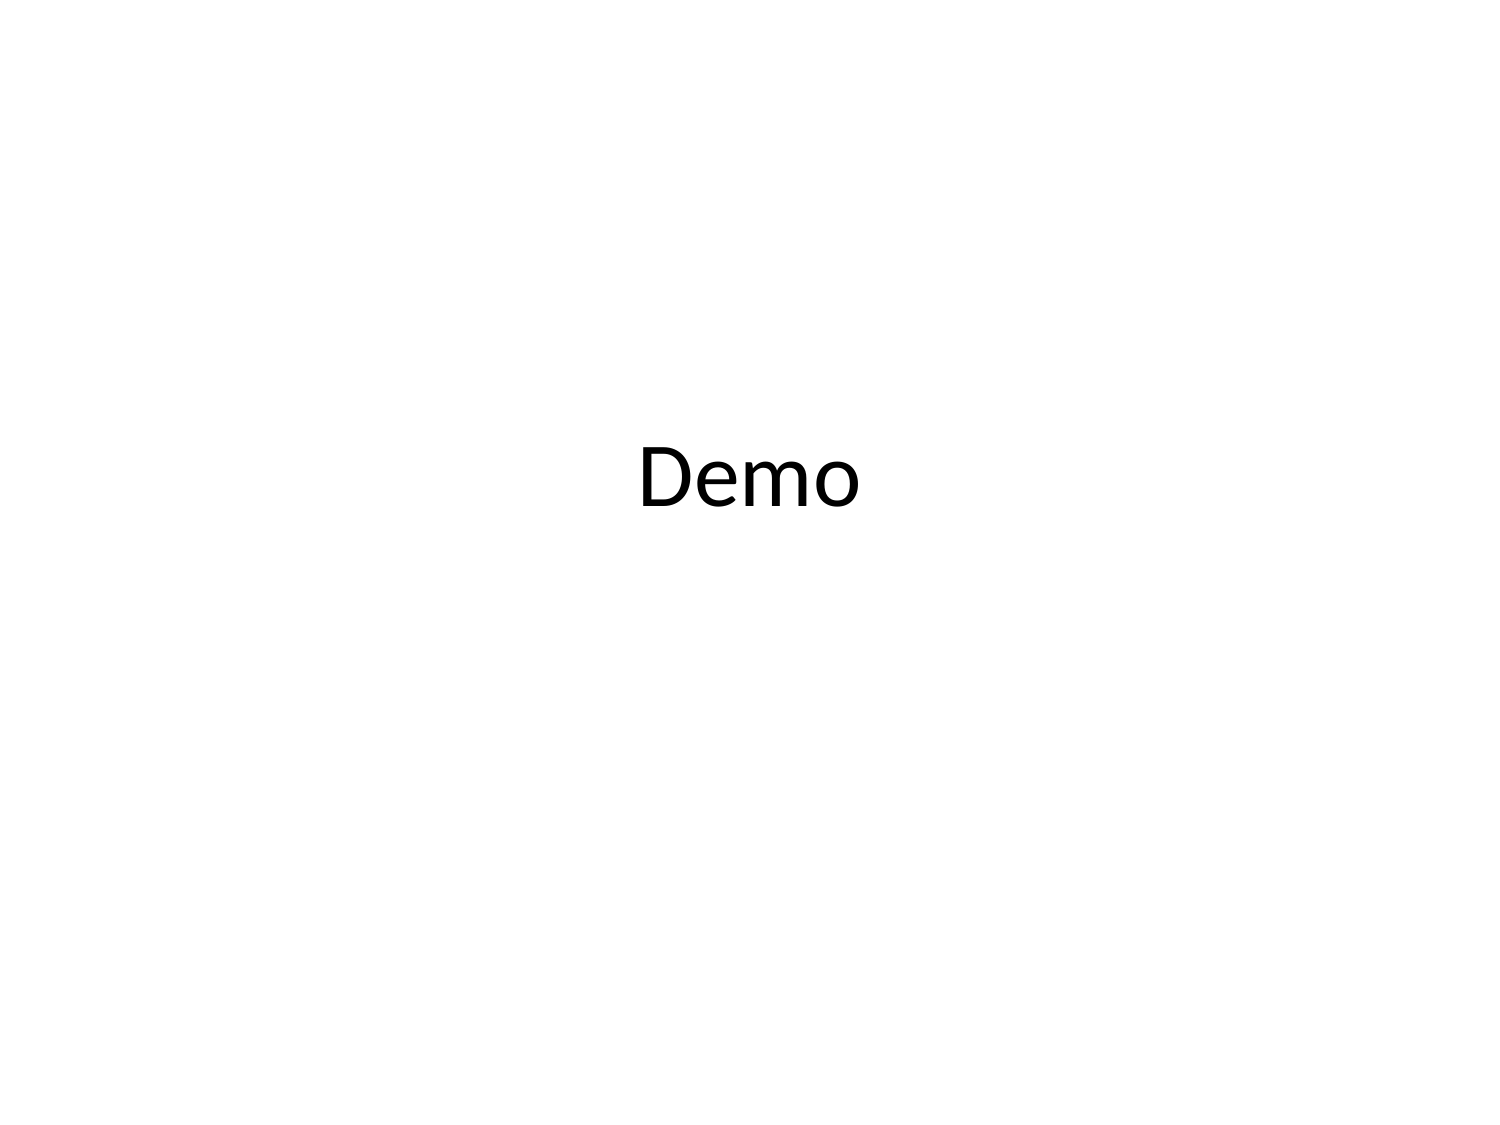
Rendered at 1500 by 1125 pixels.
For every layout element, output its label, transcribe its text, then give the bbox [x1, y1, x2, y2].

title Demo [112, 349, 1388, 591]
